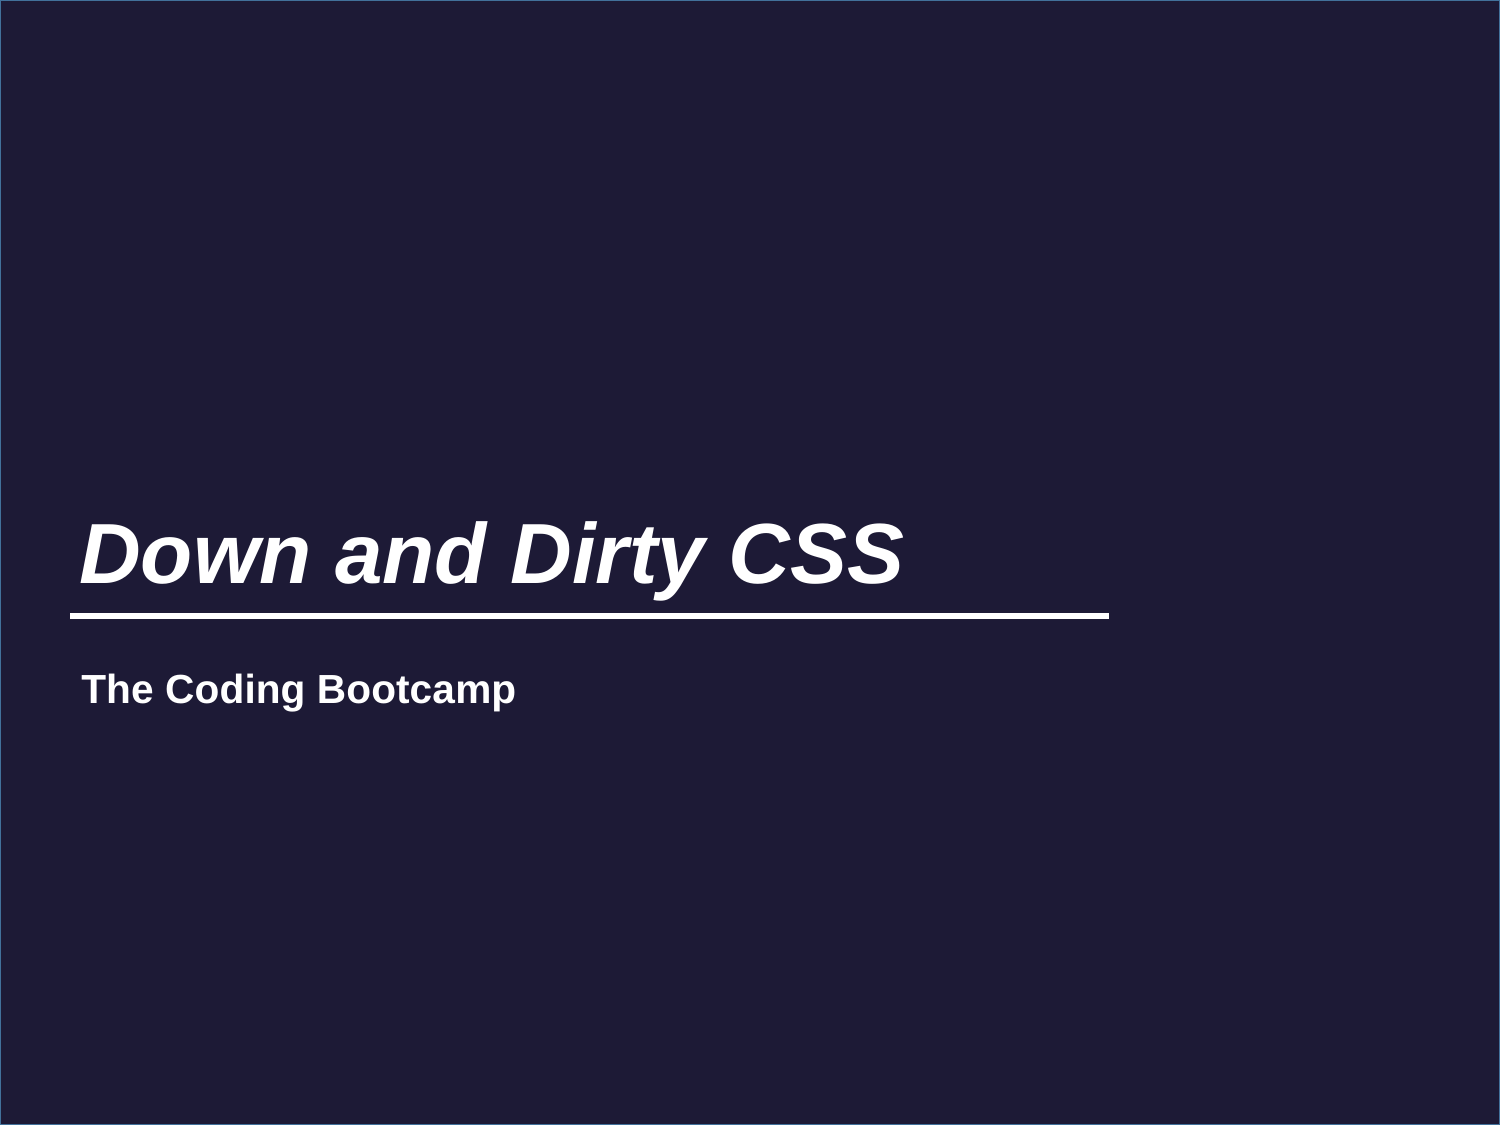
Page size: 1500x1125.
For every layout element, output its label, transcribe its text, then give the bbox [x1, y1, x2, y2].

title Down and Dirty CSS [64, 484, 1415, 628]
